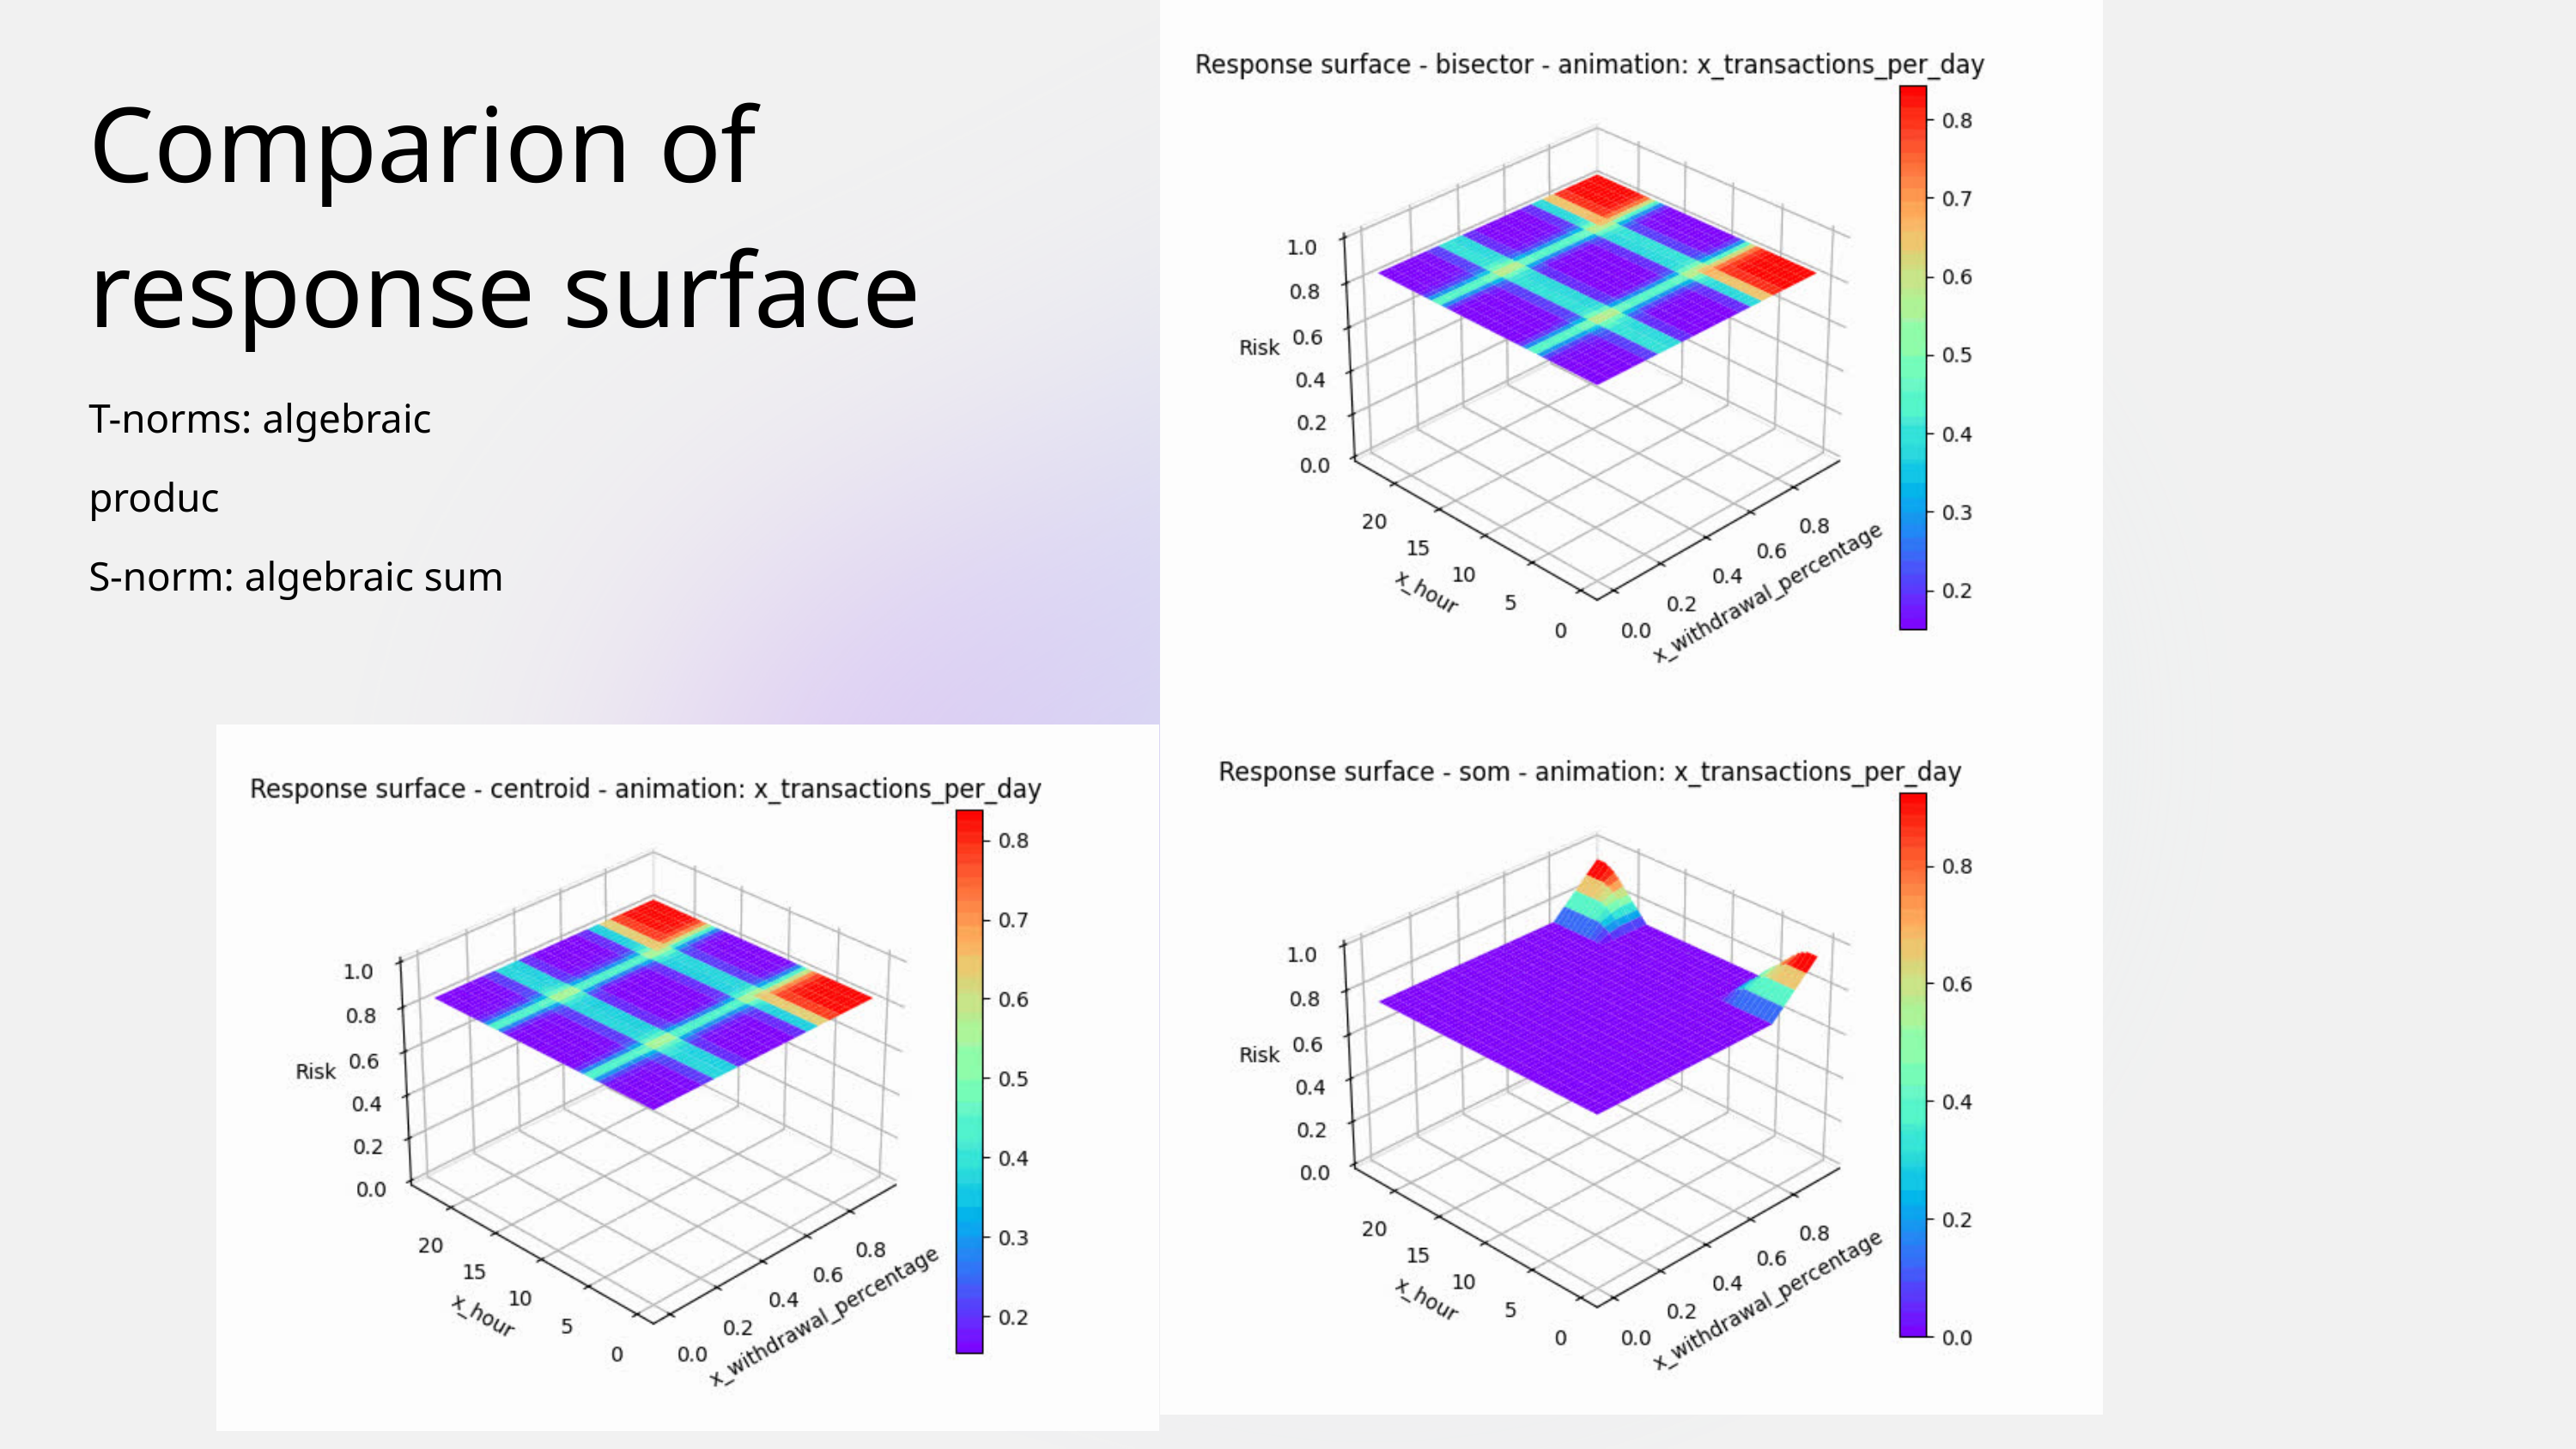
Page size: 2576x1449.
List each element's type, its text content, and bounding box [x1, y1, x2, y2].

text_box [299, 0, 2277, 1449]
text_box T-norms: algebraic produc S-norm: algebraic sum [88, 362, 556, 599]
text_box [216, 724, 1160, 1433]
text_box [1158, 706, 2104, 1416]
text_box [1158, 0, 2104, 706]
text_box Comparion of response surface [88, 58, 1008, 349]
